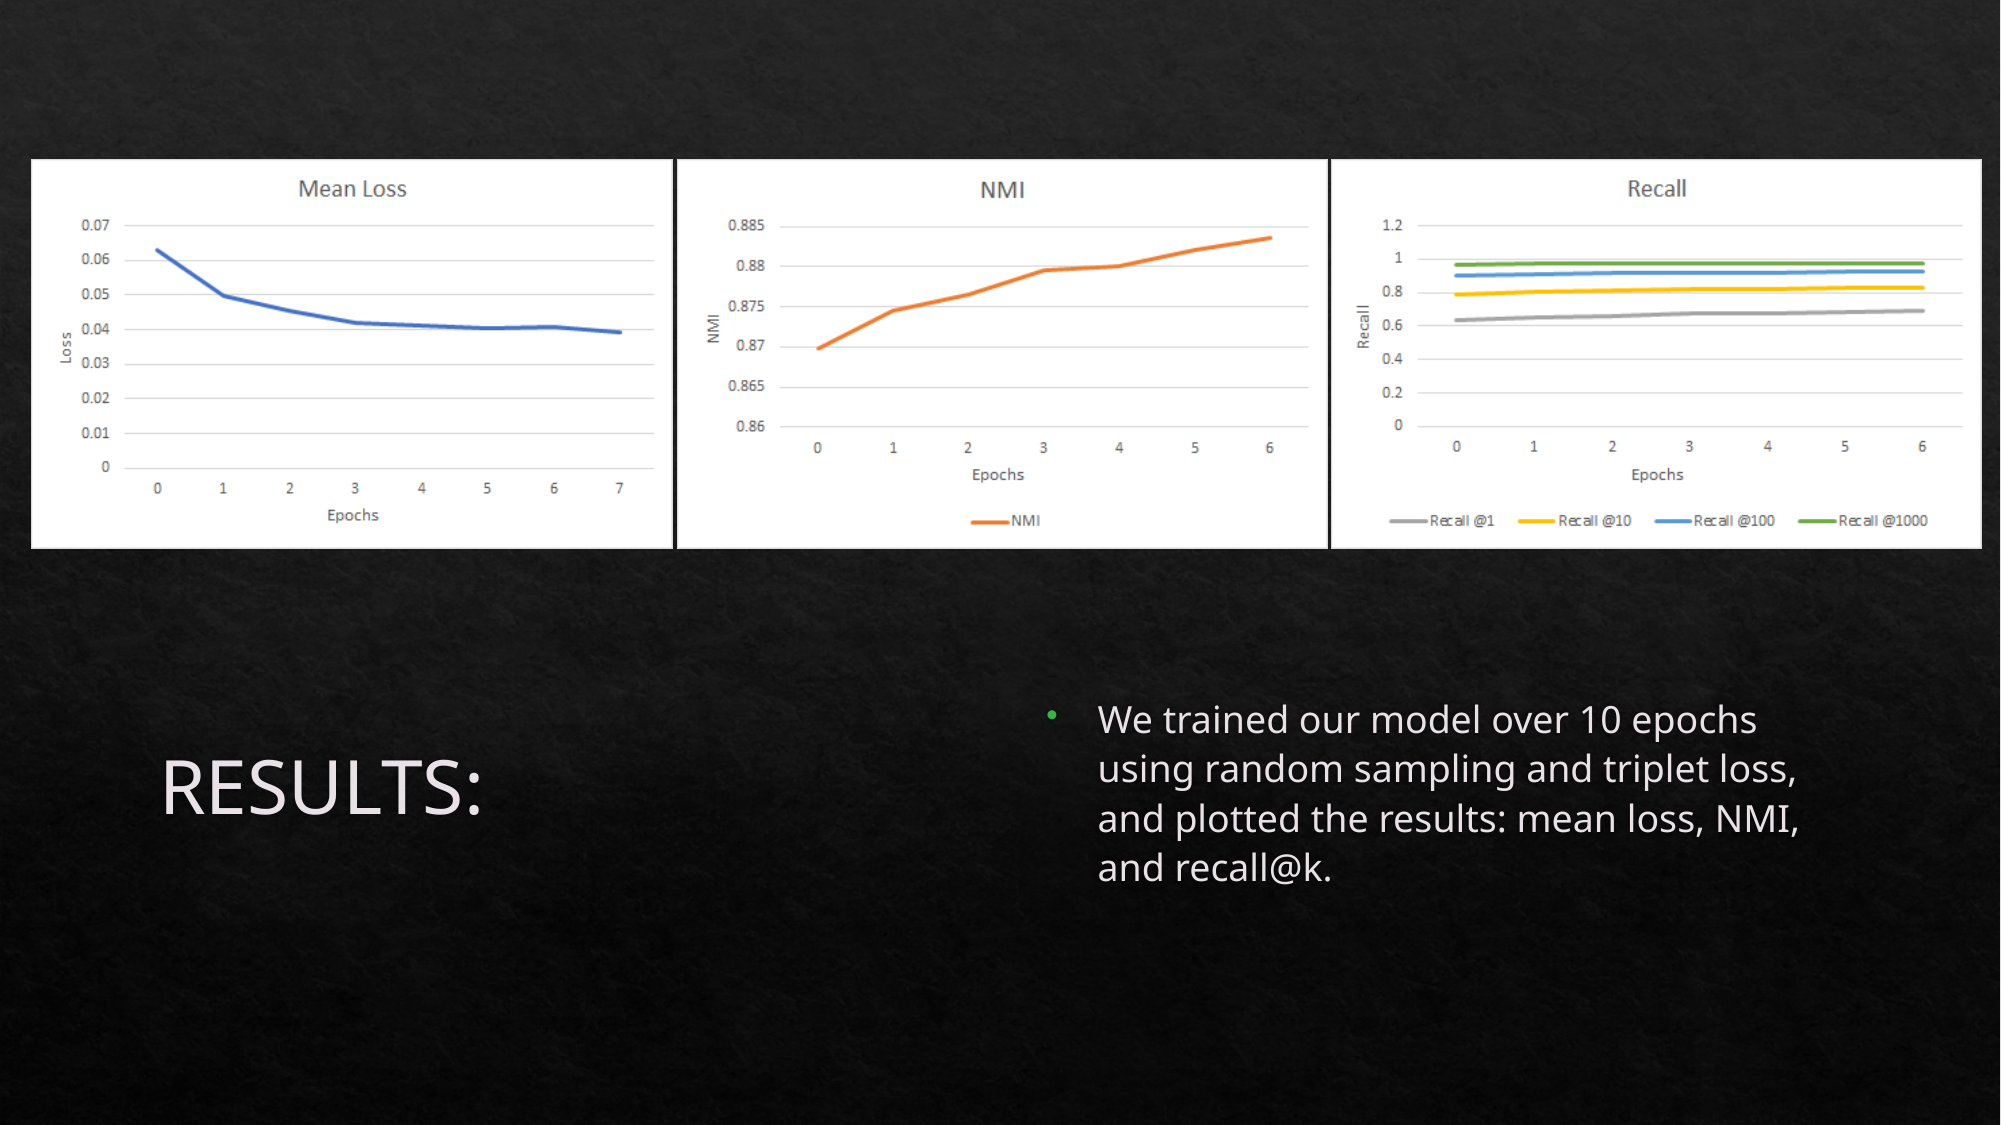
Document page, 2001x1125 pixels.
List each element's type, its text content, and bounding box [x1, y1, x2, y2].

picture [1331, 159, 1982, 550]
list We trained our model over 10 epochs using random sampling and triplet loss, and plotted the results: mean loss, NMI, and recall@k. [1026, 615, 1835, 966]
title RESULTS: [144, 615, 974, 966]
picture [677, 159, 1328, 550]
picture [31, 159, 673, 550]
